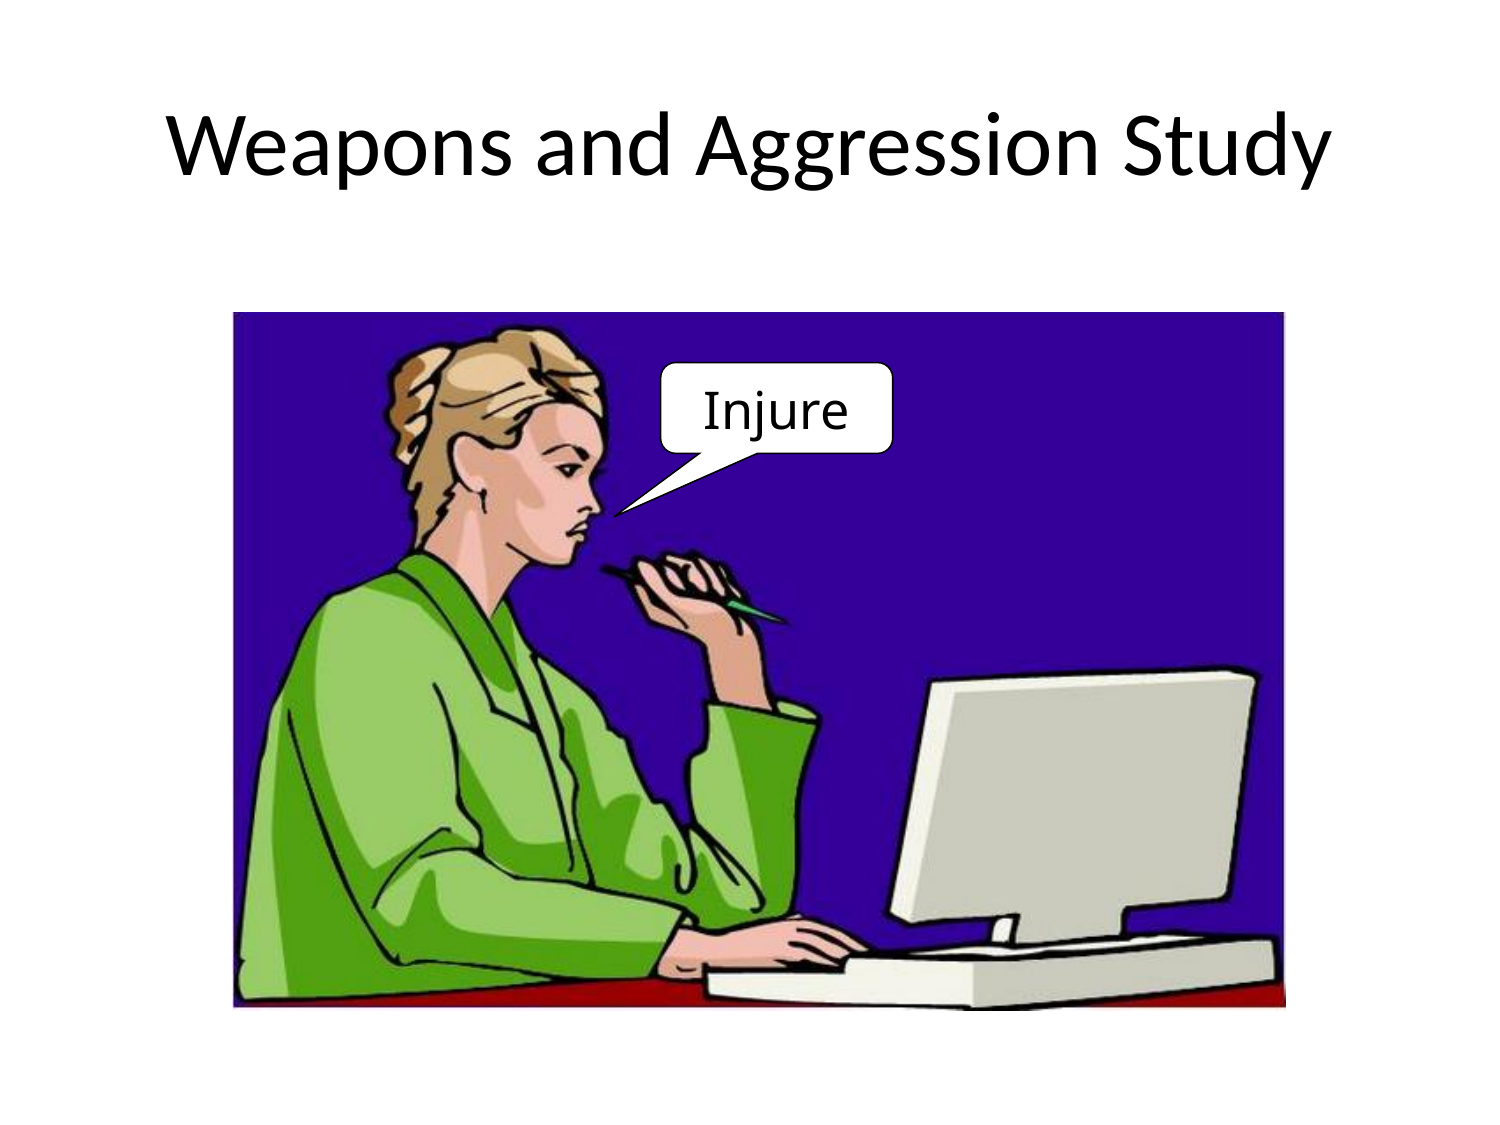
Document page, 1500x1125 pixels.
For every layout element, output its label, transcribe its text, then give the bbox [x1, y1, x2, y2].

title Weapons and Aggression Study [75, 45, 1425, 233]
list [231, 312, 1286, 1011]
